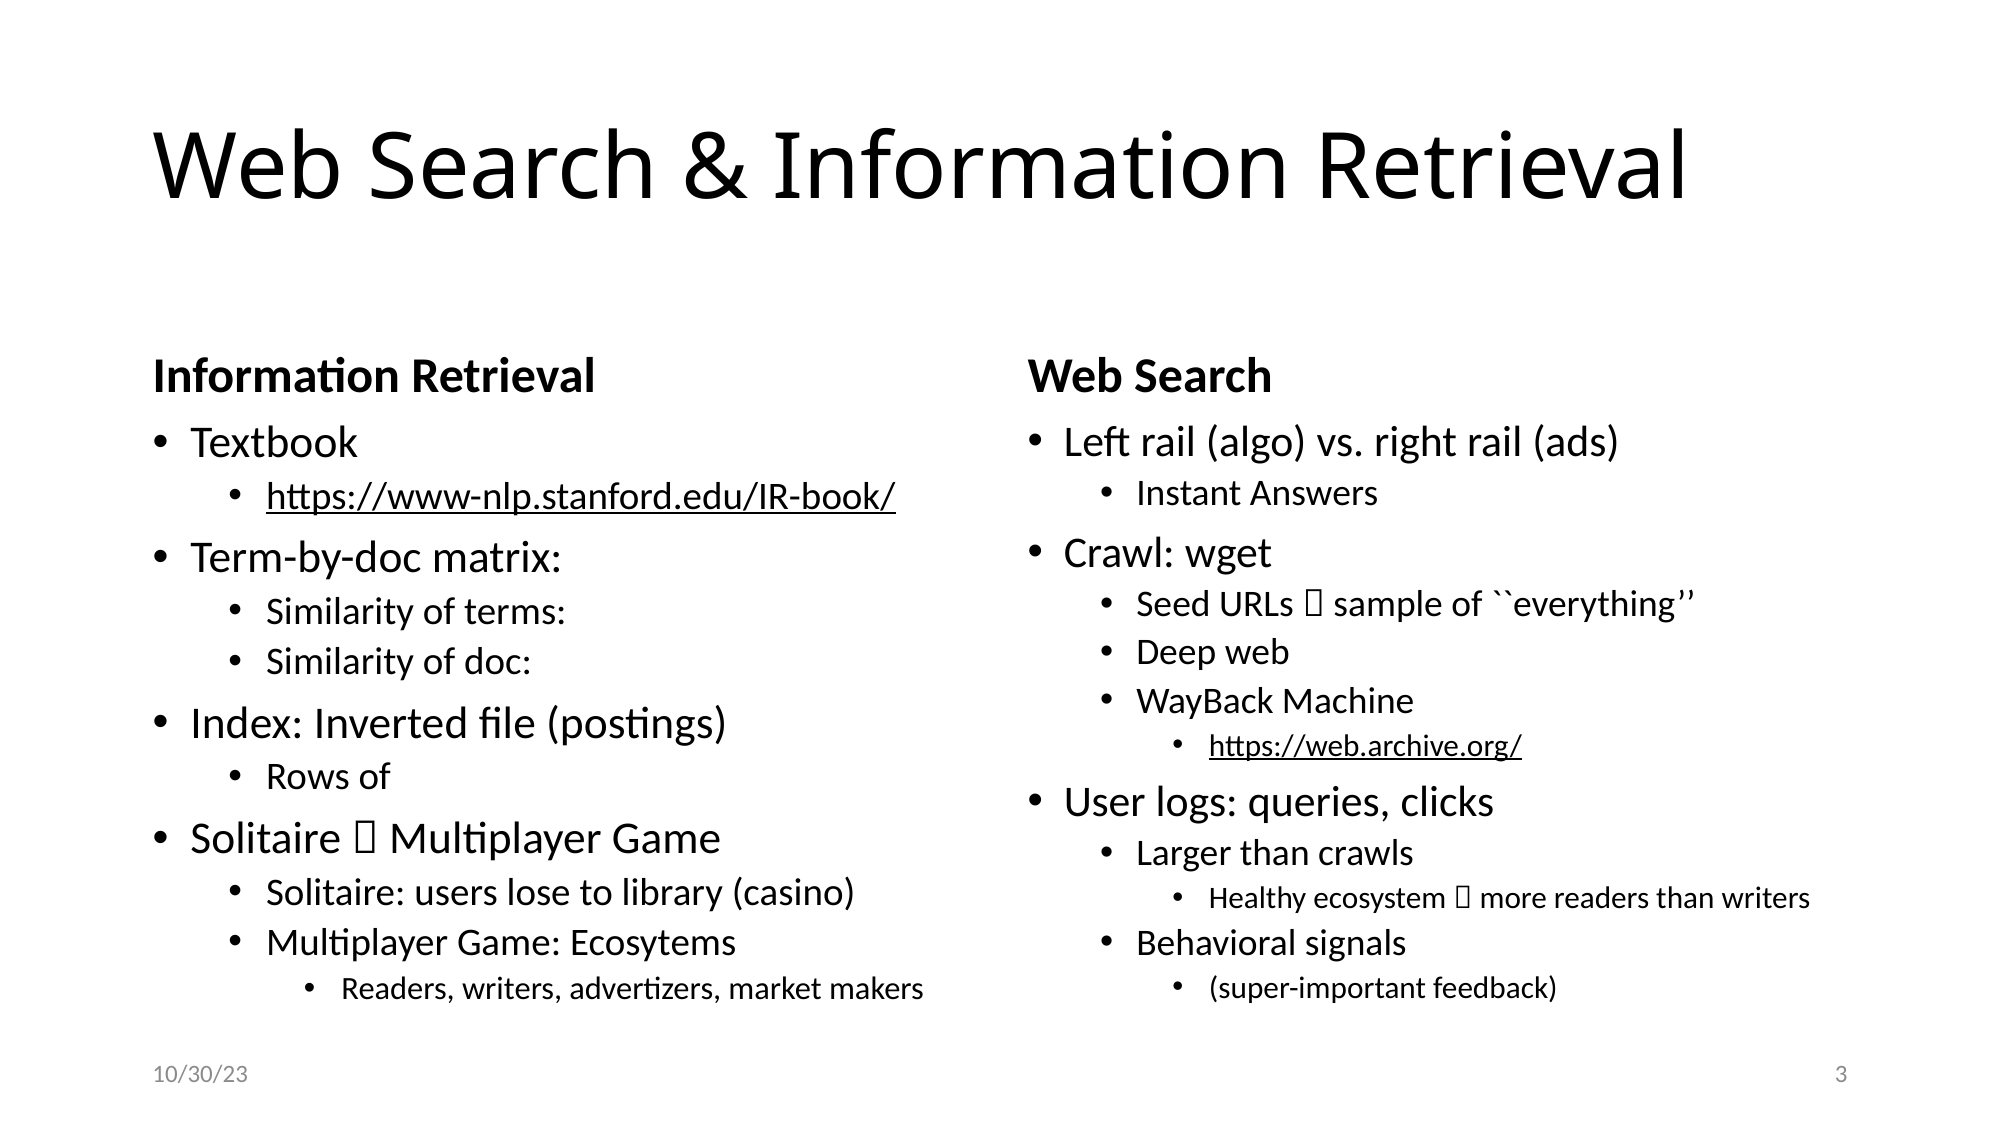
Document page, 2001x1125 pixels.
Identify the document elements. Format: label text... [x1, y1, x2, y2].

list Left rail (algo) vs. right rail (ads) Instant Answers Crawl: wget Seed URLs  sample of ``everything’’ Deep web WayBack Machine https://web.archive.org/ User logs: queries, clicks Larger than crawls Healthy ecosystem  more readers than writers Behavioral signals (super-important feedback) [1012, 410, 1863, 1016]
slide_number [137, 1042, 588, 1103]
list Web Search [1012, 275, 1863, 410]
slide_number 3 [1412, 1042, 1863, 1103]
list Information Retrieval [137, 275, 984, 411]
title Web Search & Information Retrieval [137, 59, 1863, 278]
